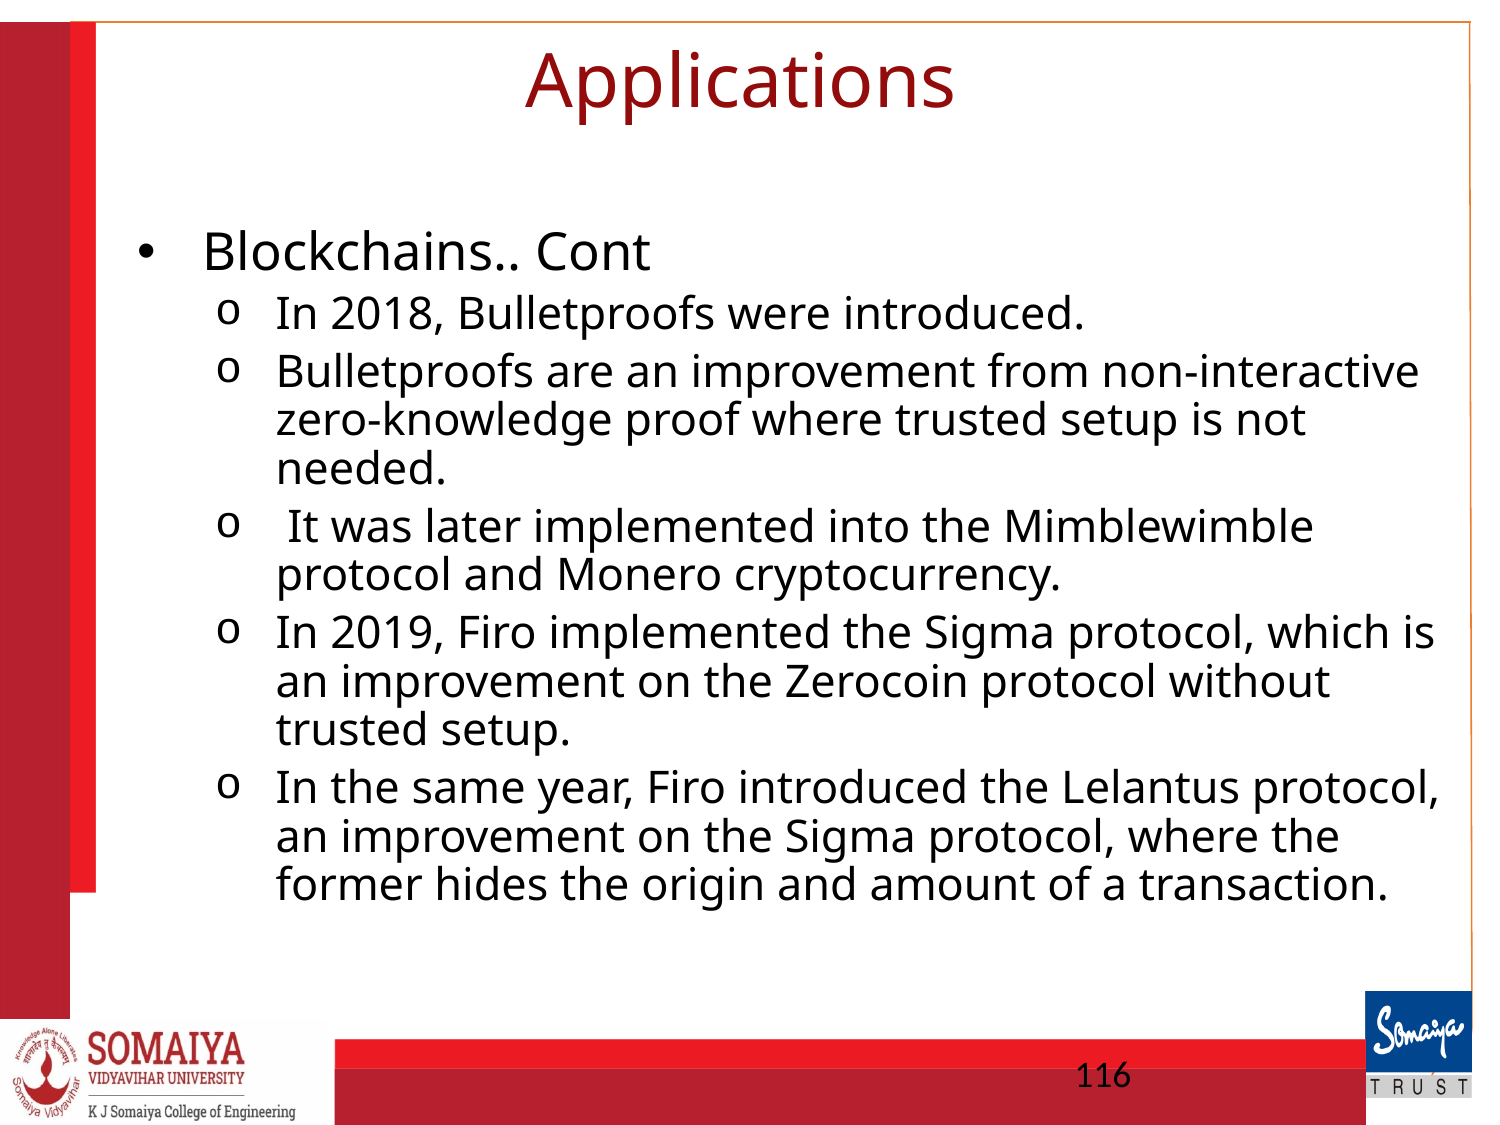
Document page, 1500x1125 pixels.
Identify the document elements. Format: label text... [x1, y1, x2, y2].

list Blockchains.. Cont In 2018, Bulletproofs were introduced. Bulletproofs are an improvement from non-interactive zero-knowledge proof where trusted setup is not needed. It was later implemented into the Mimblewimble protocol and Monero cryptocurrency. In 2019, Firo implemented the Sigma protocol, which is an improvement on the Zerocoin protocol without trusted setup. In the same year, Firo introduced the Lelantus protocol, an improvement on the Sigma protocol, where the former hides the origin and amount of a transaction. [114, 217, 1465, 960]
slide_number 116 [1059, 1042, 1397, 1103]
picture [1365, 991, 1472, 1098]
picture [335, 1040, 1365, 1125]
title Applications [134, 35, 1349, 179]
picture [0, 22, 327, 1125]
